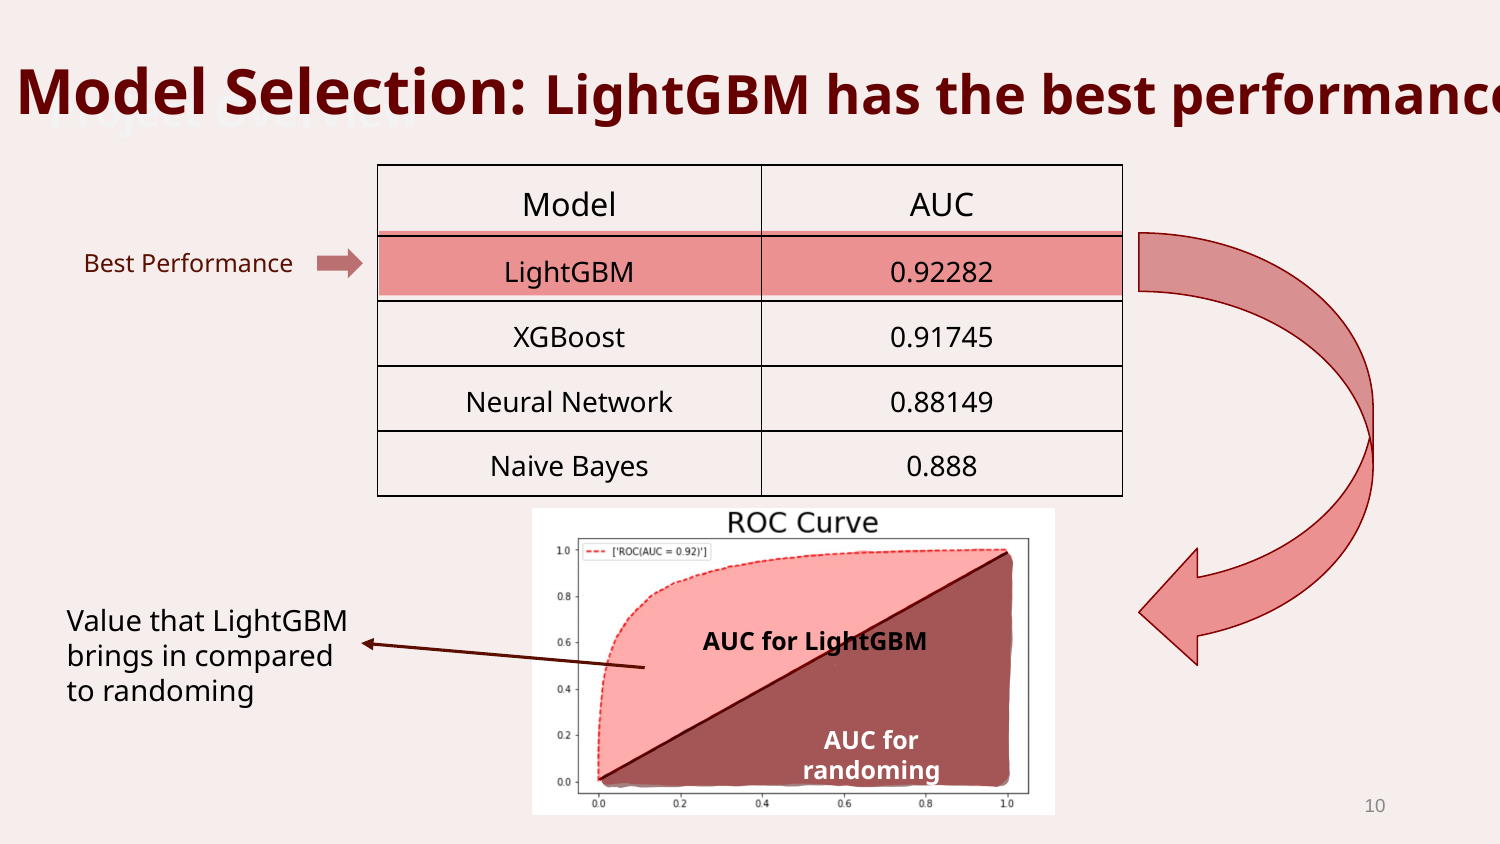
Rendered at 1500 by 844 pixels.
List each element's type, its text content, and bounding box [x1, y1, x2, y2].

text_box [360, 642, 645, 668]
slide_number ‹#› [1059, 782, 1397, 827]
table_cell 0.91745 [762, 302, 1122, 365]
table_header Model [378, 166, 761, 235]
table_cell Naive Bayes [378, 432, 761, 495]
table_header AUC [762, 166, 1122, 235]
table_cell 0.88149 [762, 367, 1122, 430]
text_box Model Selection: LightGBM has the best performance [0, 36, 1500, 142]
text_box Value that LightGBM brings in compared to randoming [51, 587, 378, 722]
text_box [1138, 232, 1374, 666]
text_box Best Performance [60, 232, 318, 293]
picture [532, 508, 1055, 815]
table_cell Neural Network [378, 367, 761, 430]
table_cell 0.888 [762, 432, 1122, 495]
table_cell LightGBM [378, 237, 761, 300]
table_cell 0.92282 [762, 237, 1122, 300]
table_cell XGBoost [378, 302, 761, 365]
text_box [318, 248, 363, 279]
